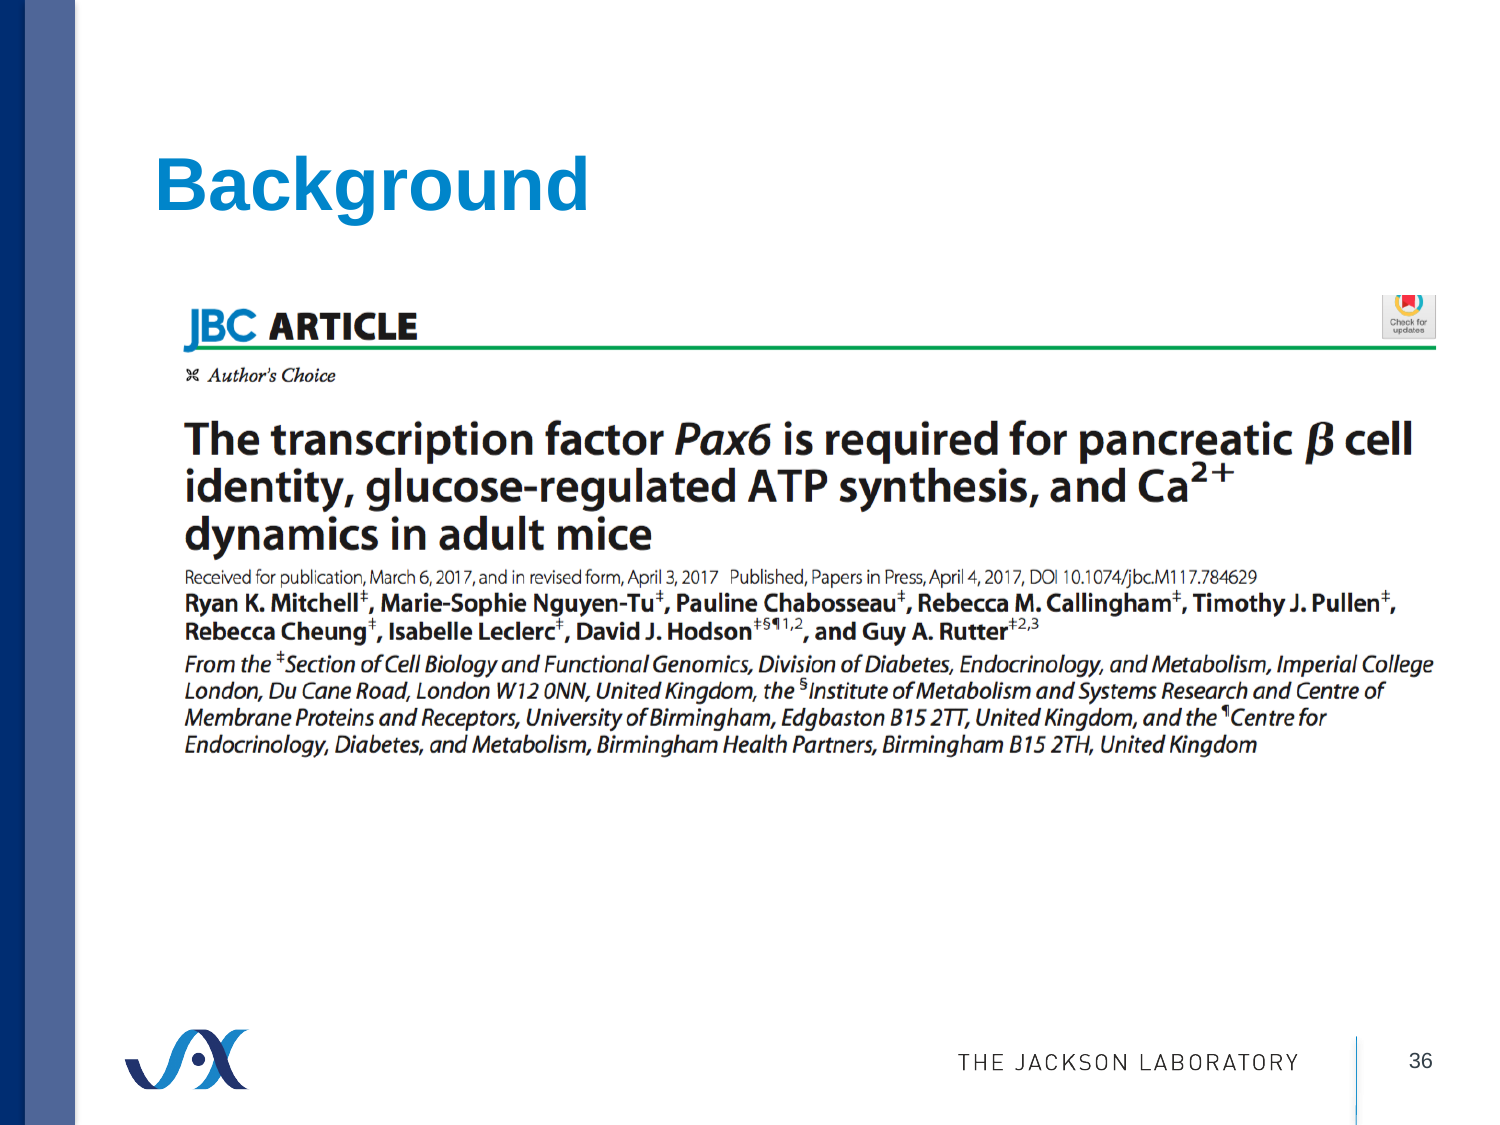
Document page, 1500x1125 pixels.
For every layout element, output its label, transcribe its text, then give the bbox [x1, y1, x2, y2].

title Background [154, 45, 1448, 233]
picture [110, 1011, 268, 1106]
picture [957, 1051, 1097, 1076]
slide_number 36 [1097, 1030, 1448, 1091]
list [154, 295, 1449, 767]
